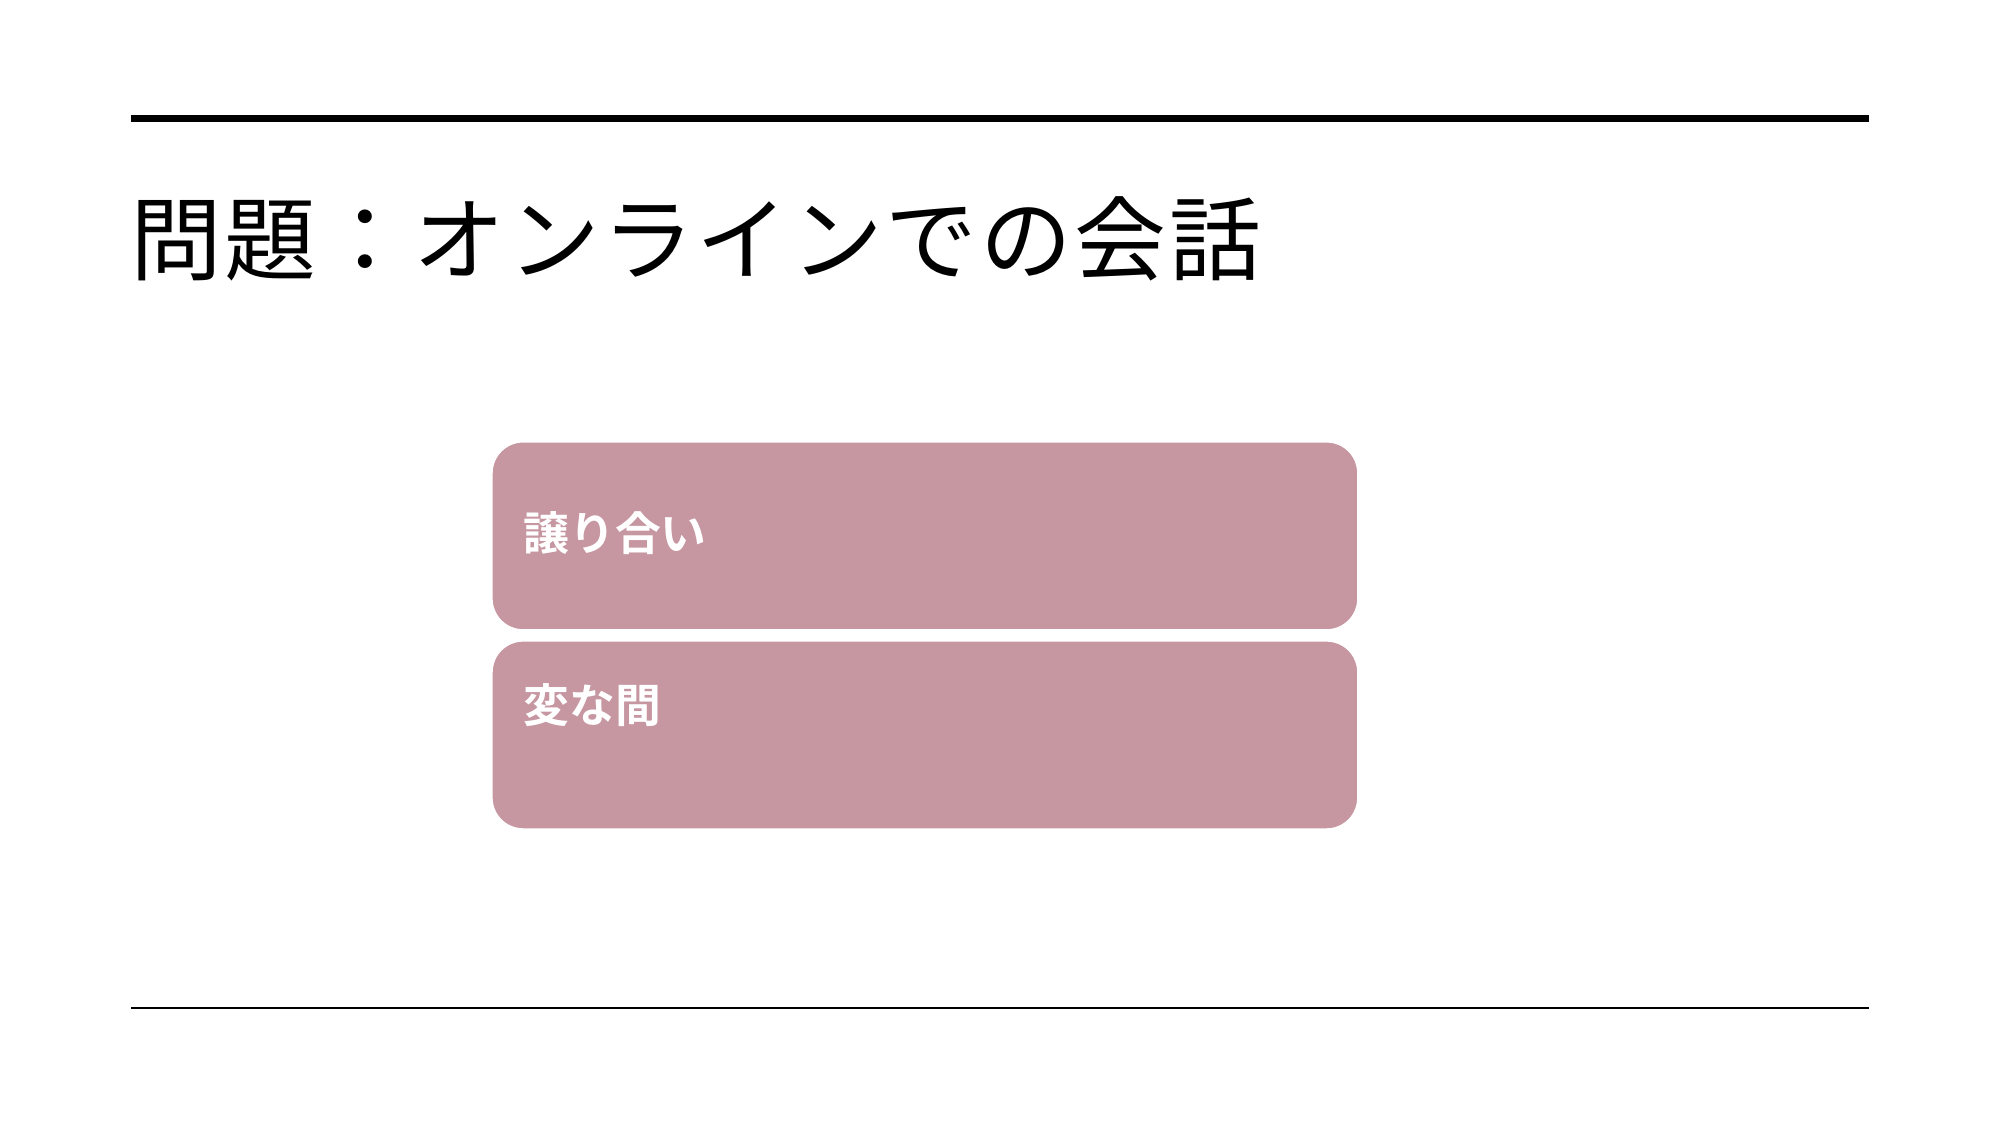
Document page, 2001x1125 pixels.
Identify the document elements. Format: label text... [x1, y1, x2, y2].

title 問題：オンラインでの会話 [112, 152, 1858, 278]
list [491, 440, 1359, 830]
